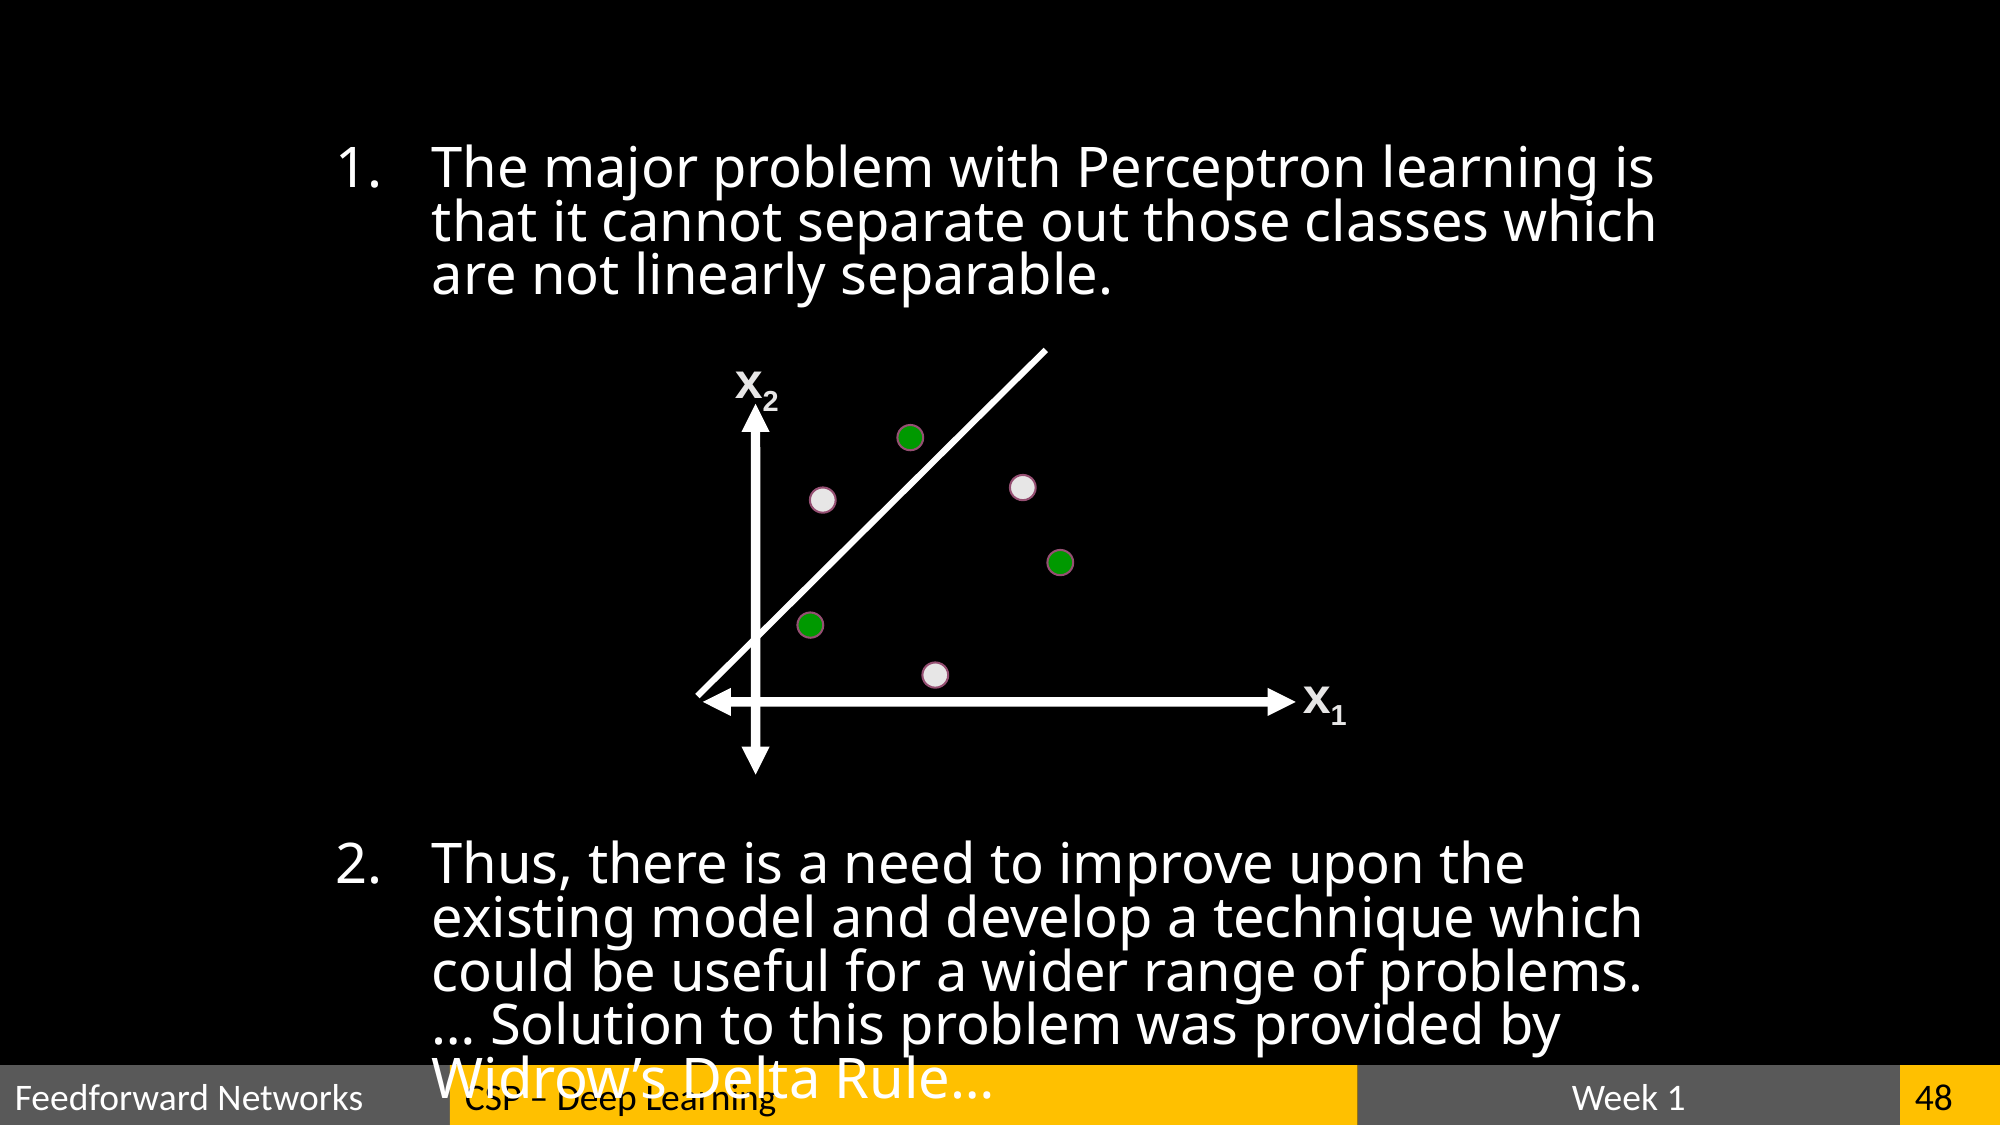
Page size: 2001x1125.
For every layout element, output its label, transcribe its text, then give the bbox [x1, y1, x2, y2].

list The major problem with Perceptron learning is that it cannot separate out those classes which are not linearly separable. Thus, there is a need to improve upon the existing model and develop a technique which could be useful for a wider range of problems. … Solution to this problem was provided by Widrow’s Delta Rule… [320, 137, 1703, 1125]
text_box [697, 349, 1363, 775]
